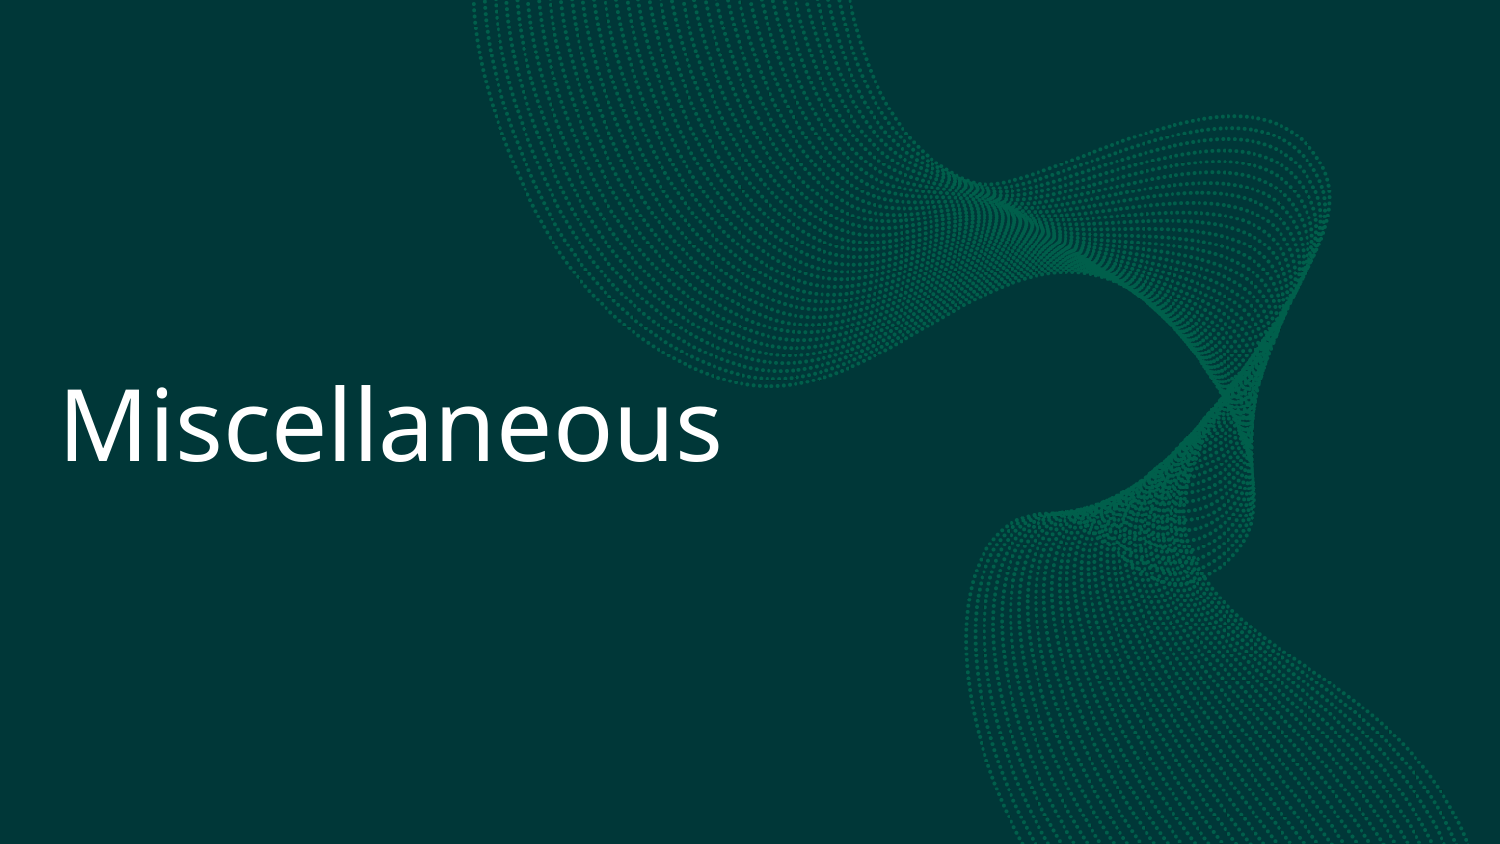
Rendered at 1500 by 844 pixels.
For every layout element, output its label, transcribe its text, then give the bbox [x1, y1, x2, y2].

list Miscellaneous [58, 353, 1442, 490]
picture [472, 0, 1469, 844]
